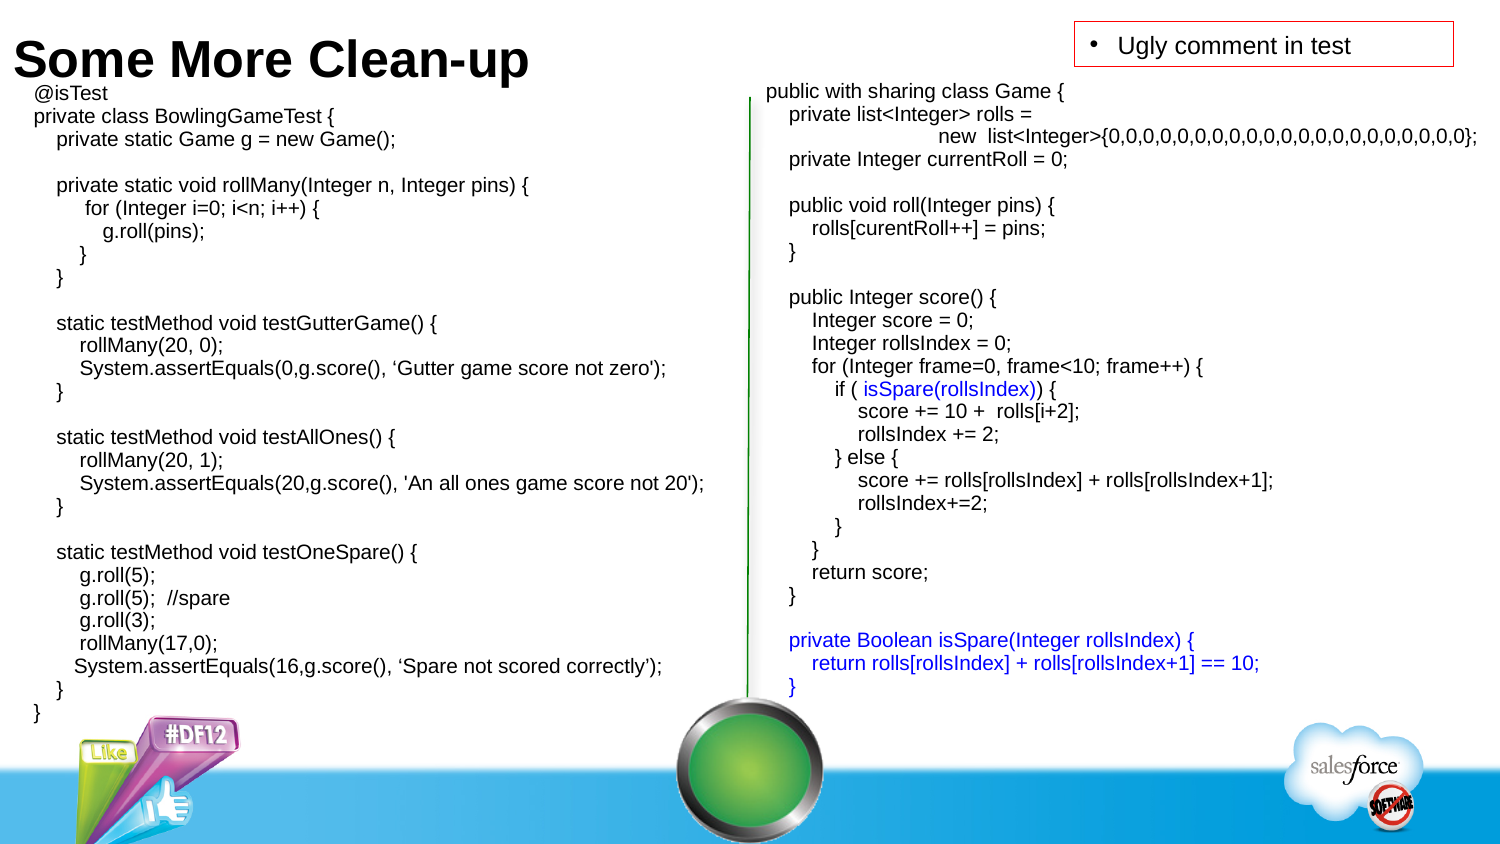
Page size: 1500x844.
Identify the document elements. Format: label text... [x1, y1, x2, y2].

picture [151, 823, 168, 833]
text_box Ugly comment in test [1074, 21, 1454, 67]
title Some More Clean-up [0, 0, 1500, 115]
text_box public with sharing class Game { private list<Integer> rolls = new list<Integer>{0,0,0,0,0,0,0,0,0,0,0,0,0,0,0,0,0,0,0,0,0}; private Integer currentRoll = 0; public void roll(Integer pins) { rolls[curentRoll++] = pins; } public Integer score() { Integer score = 0; Integer rollsIndex = 0; for (Integer frame=0, frame<10; frame++) { if ( isSpare(rollsIndex)) { score += 10 + rolls[i+2]; rollsIndex += 2; } else { score += rolls[rollsIndex] + rolls[rollsIndex+1]; rollsIndex+=2; } } return score; } private Boolean isSpare(Integer rollsIndex) { return rolls[rollsIndex] + rolls[rollsIndex+1] == 10; } } [750, 71, 1500, 712]
list @isTest private class BowlingGameTest { private static Game g = new Game(); private static void rollMany(Integer n, Integer pins) { for (Integer i=0; i<n; i++) { g.roll(pins); } } static testMethod void testGutterGame() { rollMany(20, 0); System.assertEquals(0,g.score(), ‘Gutter game score not zero'); } static testMethod void testAllOnes() { rollMany(20, 1); System.assertEquals(20,g.score(), 'An all ones game score not 20'); } static testMethod void testOneSpare() { g.roll(5); g.roll(5); //spare g.roll(3); rollMany(17,0); System.assertEquals(16,g.score(), ‘Spare not scored correctly’); } } [13, 71, 748, 762]
picture [0, 696, 1500, 844]
